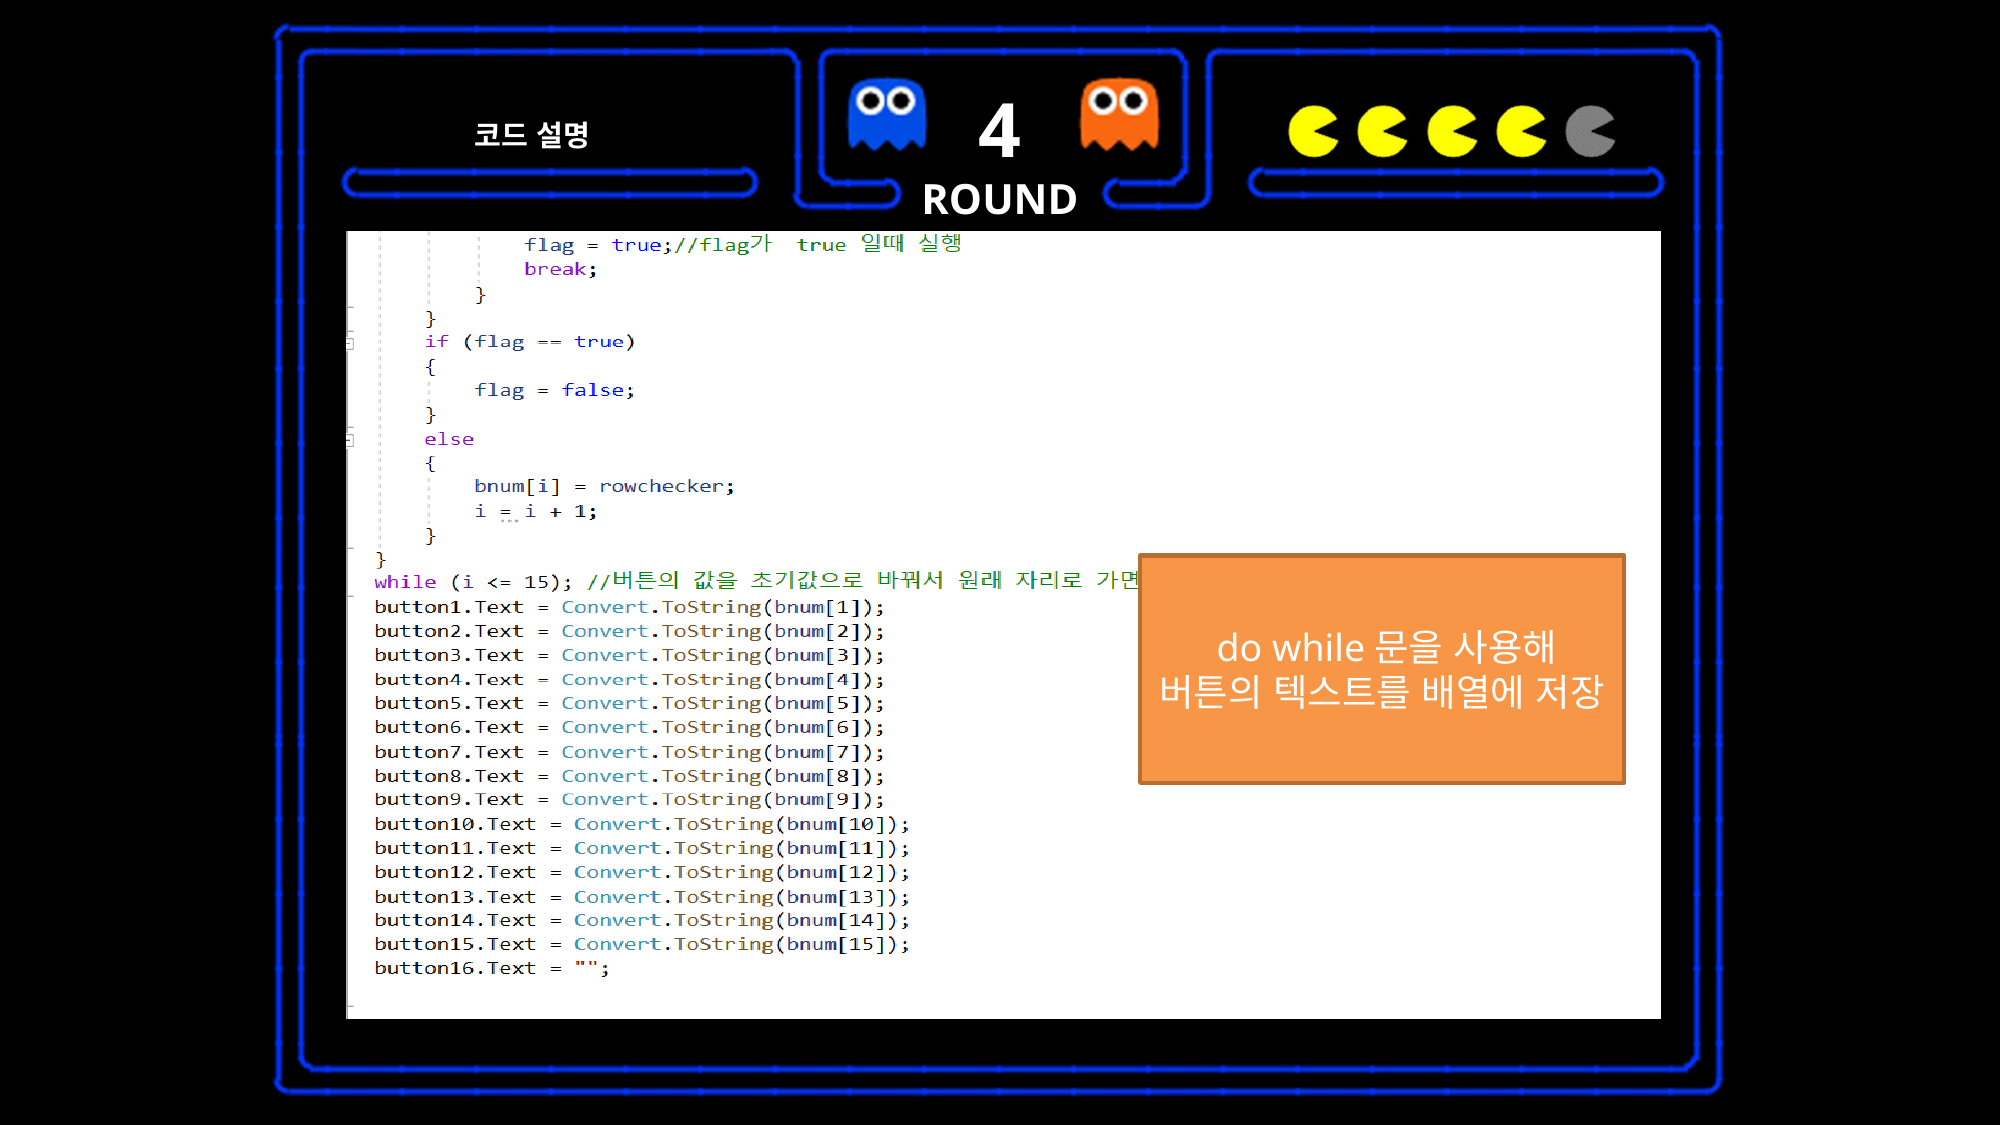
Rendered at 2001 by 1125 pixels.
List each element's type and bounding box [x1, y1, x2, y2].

picture [249, 0, 1751, 1124]
